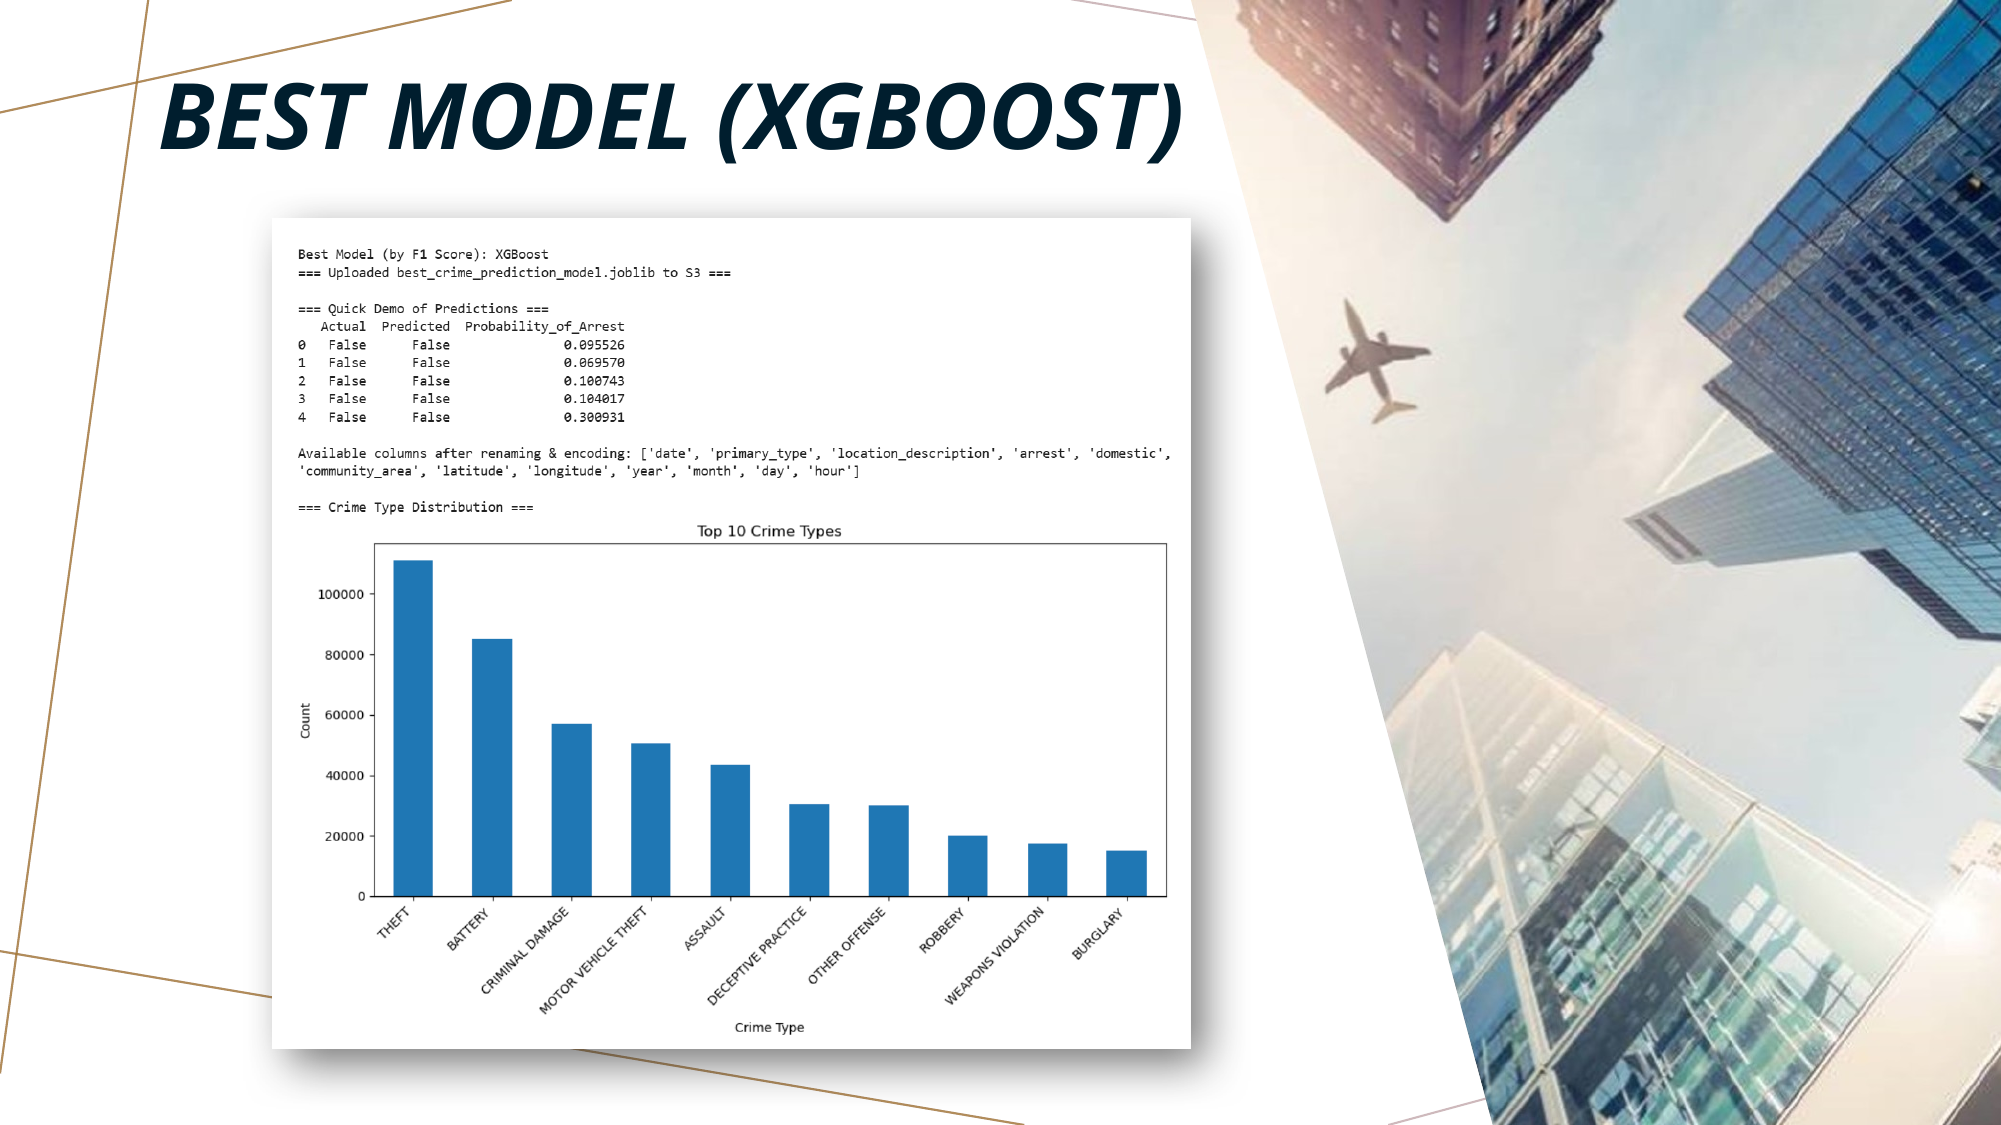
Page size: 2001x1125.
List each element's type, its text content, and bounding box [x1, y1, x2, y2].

title Best Model (Xgboost) [143, 0, 1190, 178]
picture [272, 0, 2001, 1125]
